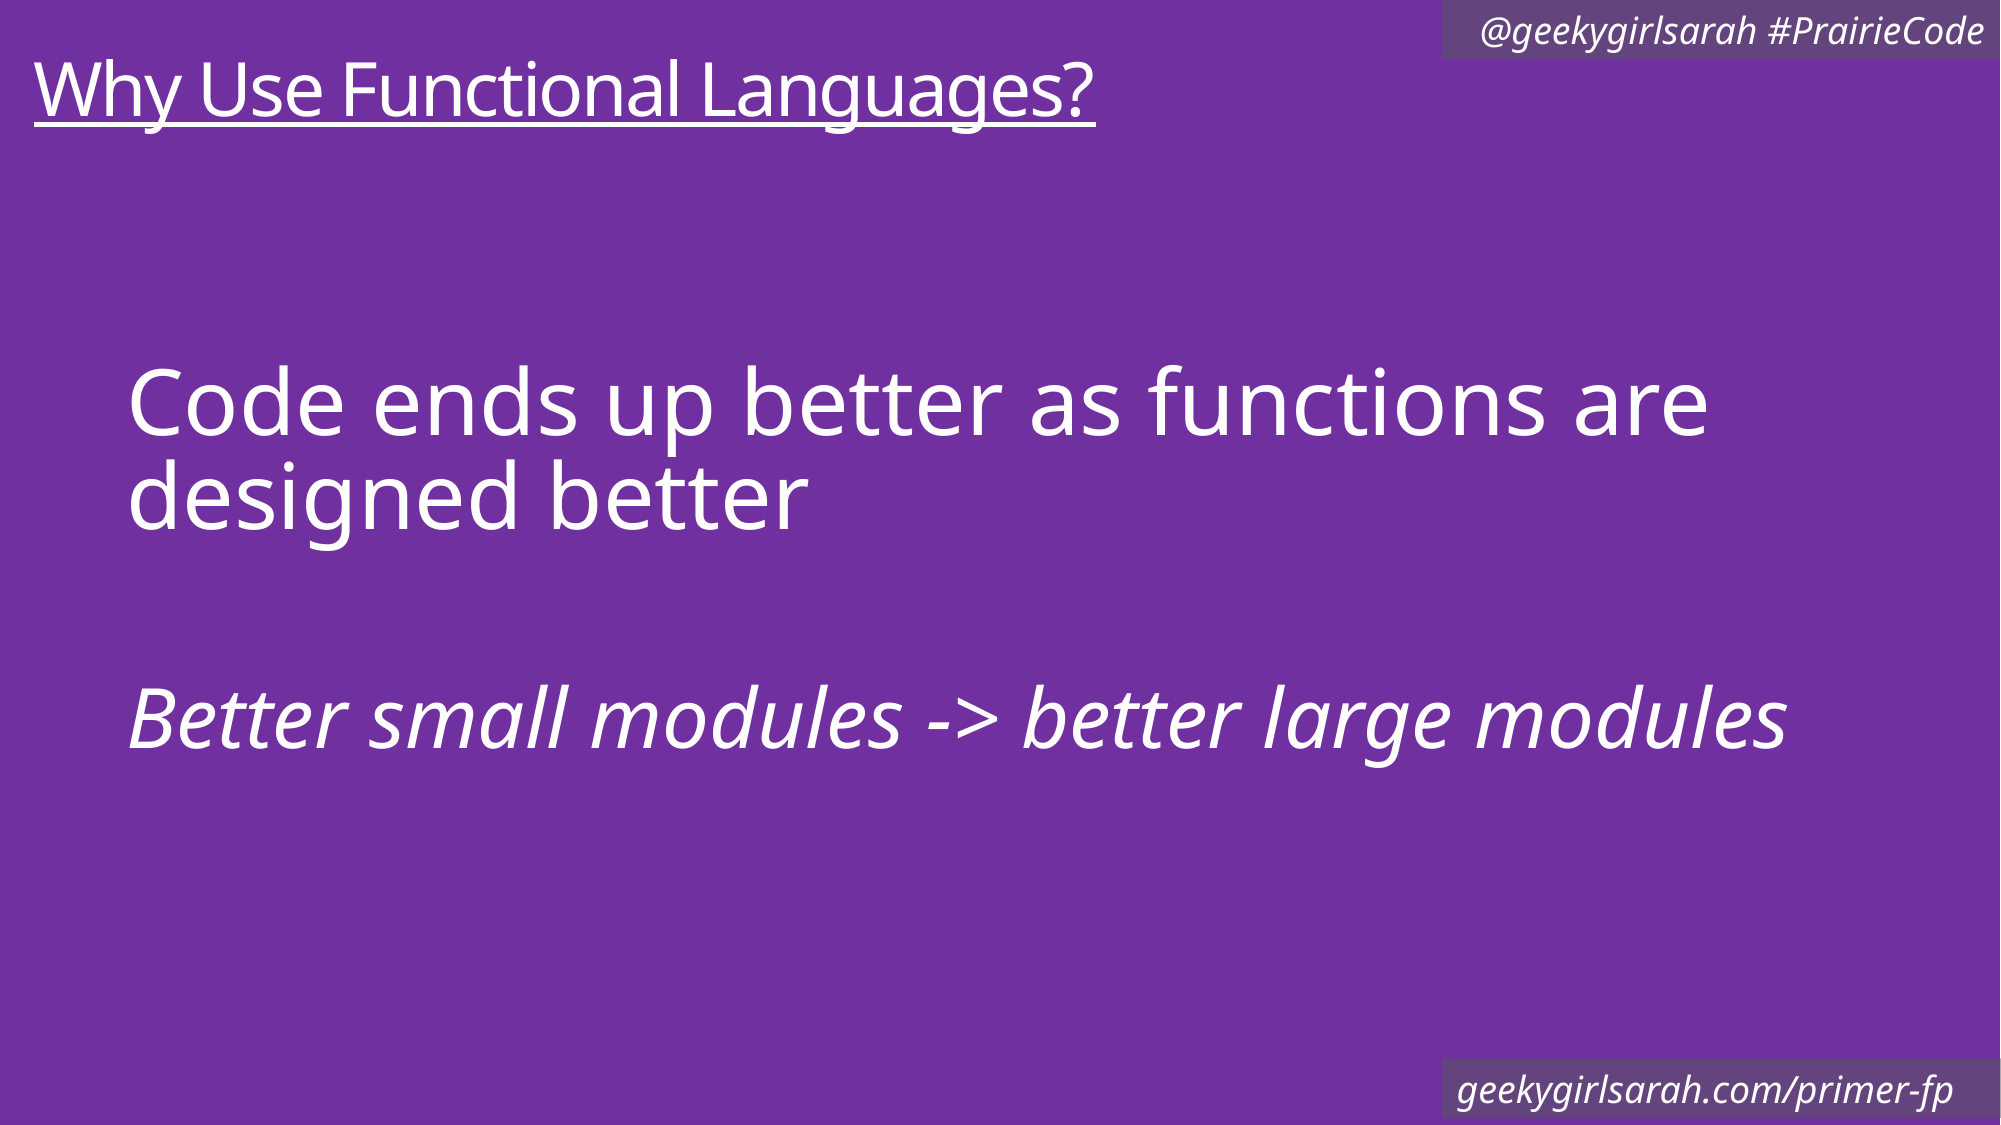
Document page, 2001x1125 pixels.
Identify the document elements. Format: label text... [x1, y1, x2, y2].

title Why Use Functional Languages? [18, 6, 1875, 180]
list Code ends up better as functions are designed better Better small modules -> better large modules [111, 179, 1876, 948]
